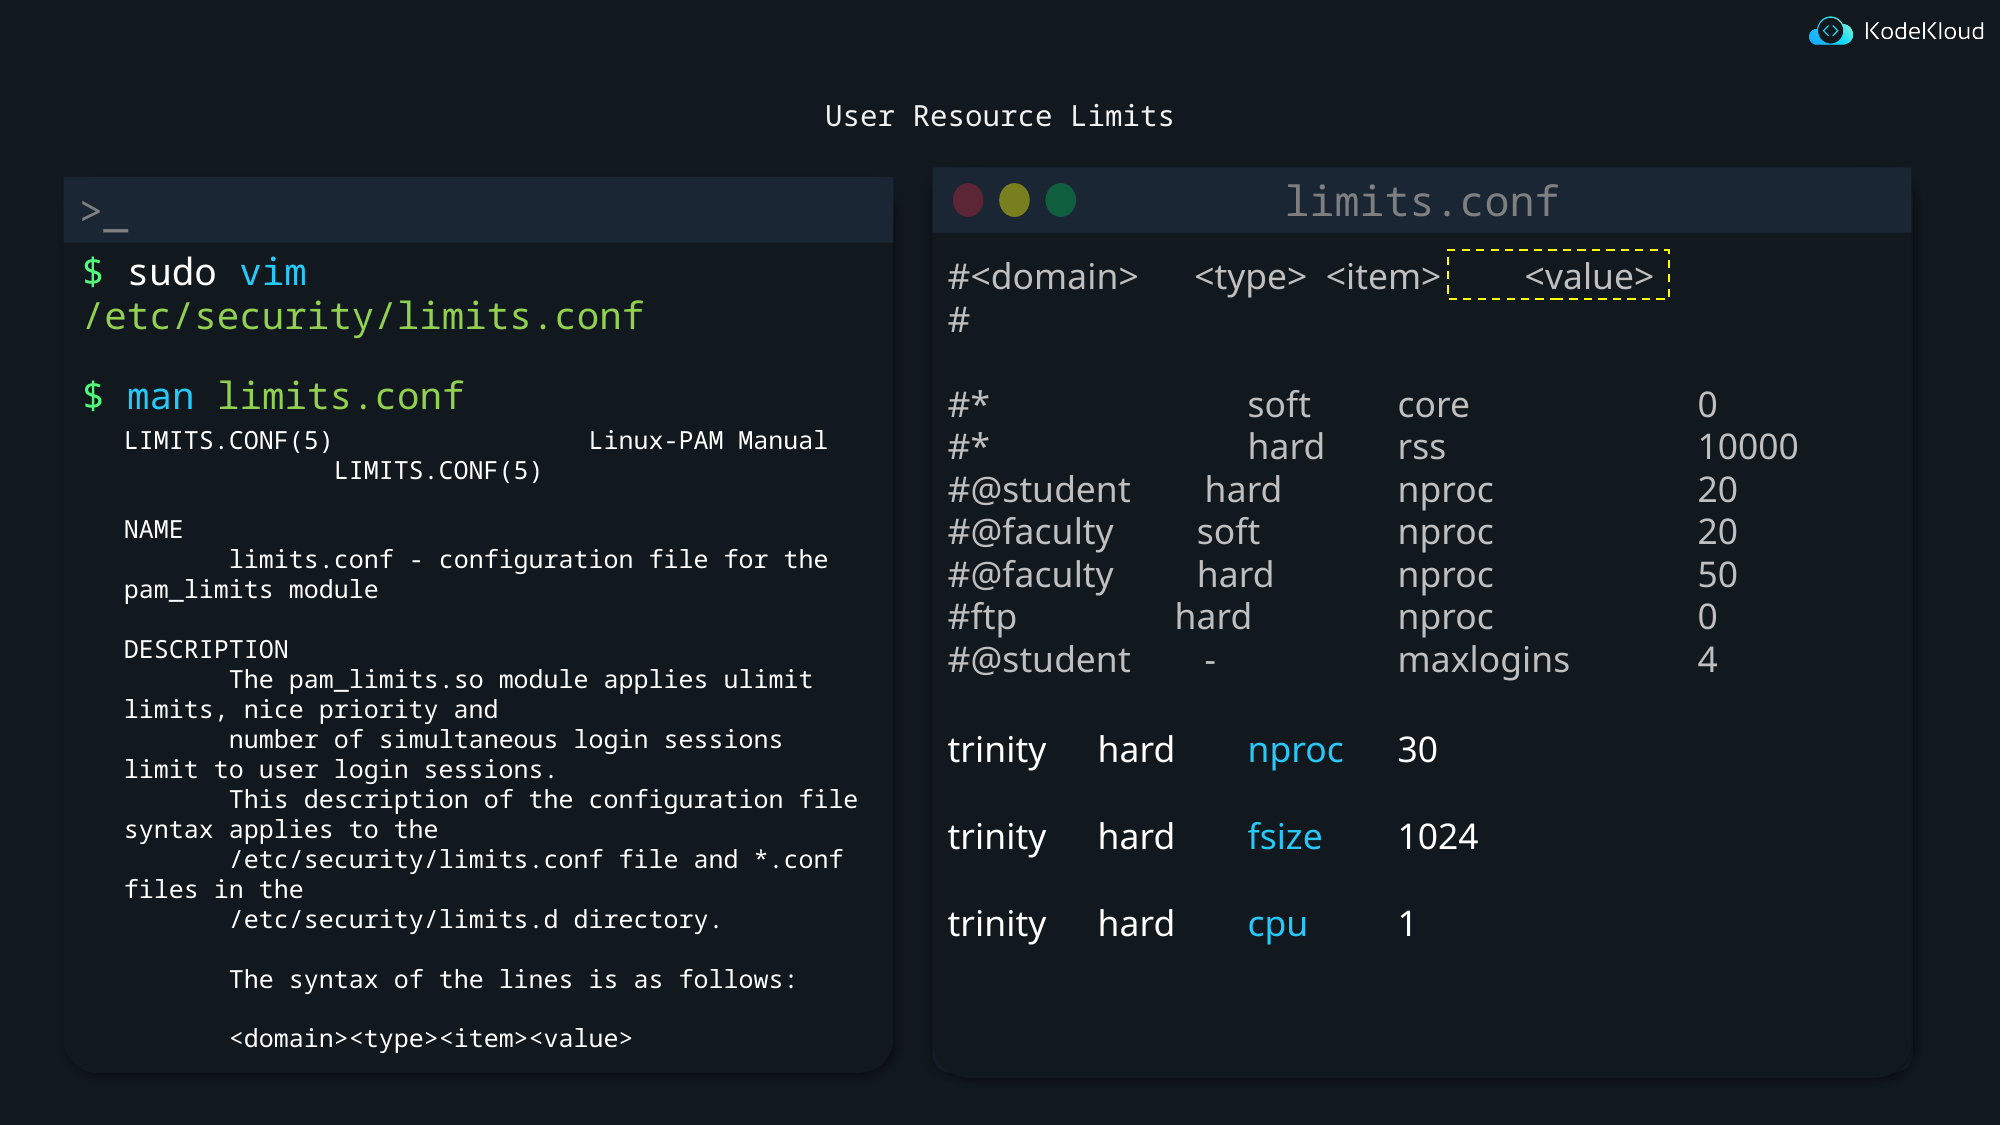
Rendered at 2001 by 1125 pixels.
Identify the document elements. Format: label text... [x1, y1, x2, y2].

text_box LIMITS.CONF(5) Linux-PAM Manual LIMITS.CONF(5) NAME limits.conf - configuration file for the pam_limits module DESCRIPTION The pam_limits.so module applies ulimit limits, nice priority and number of simultaneous login sessions limit to user login sessions. This description of the configuration file syntax applies to the /etc/security/limits.conf file and *.conf files in the /etc/security/limits.d directory. The syntax of the lines is as follows: <domain><type><item><value> [108, 416, 876, 1068]
picture [1792, 0, 2000, 62]
text_box $ man limits.conf [67, 364, 856, 425]
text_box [932, 167, 1912, 1079]
text_box $ sudo vim /etc/security/limits.conf [66, 262, 842, 323]
title User Resource Limits [727, 67, 1273, 168]
